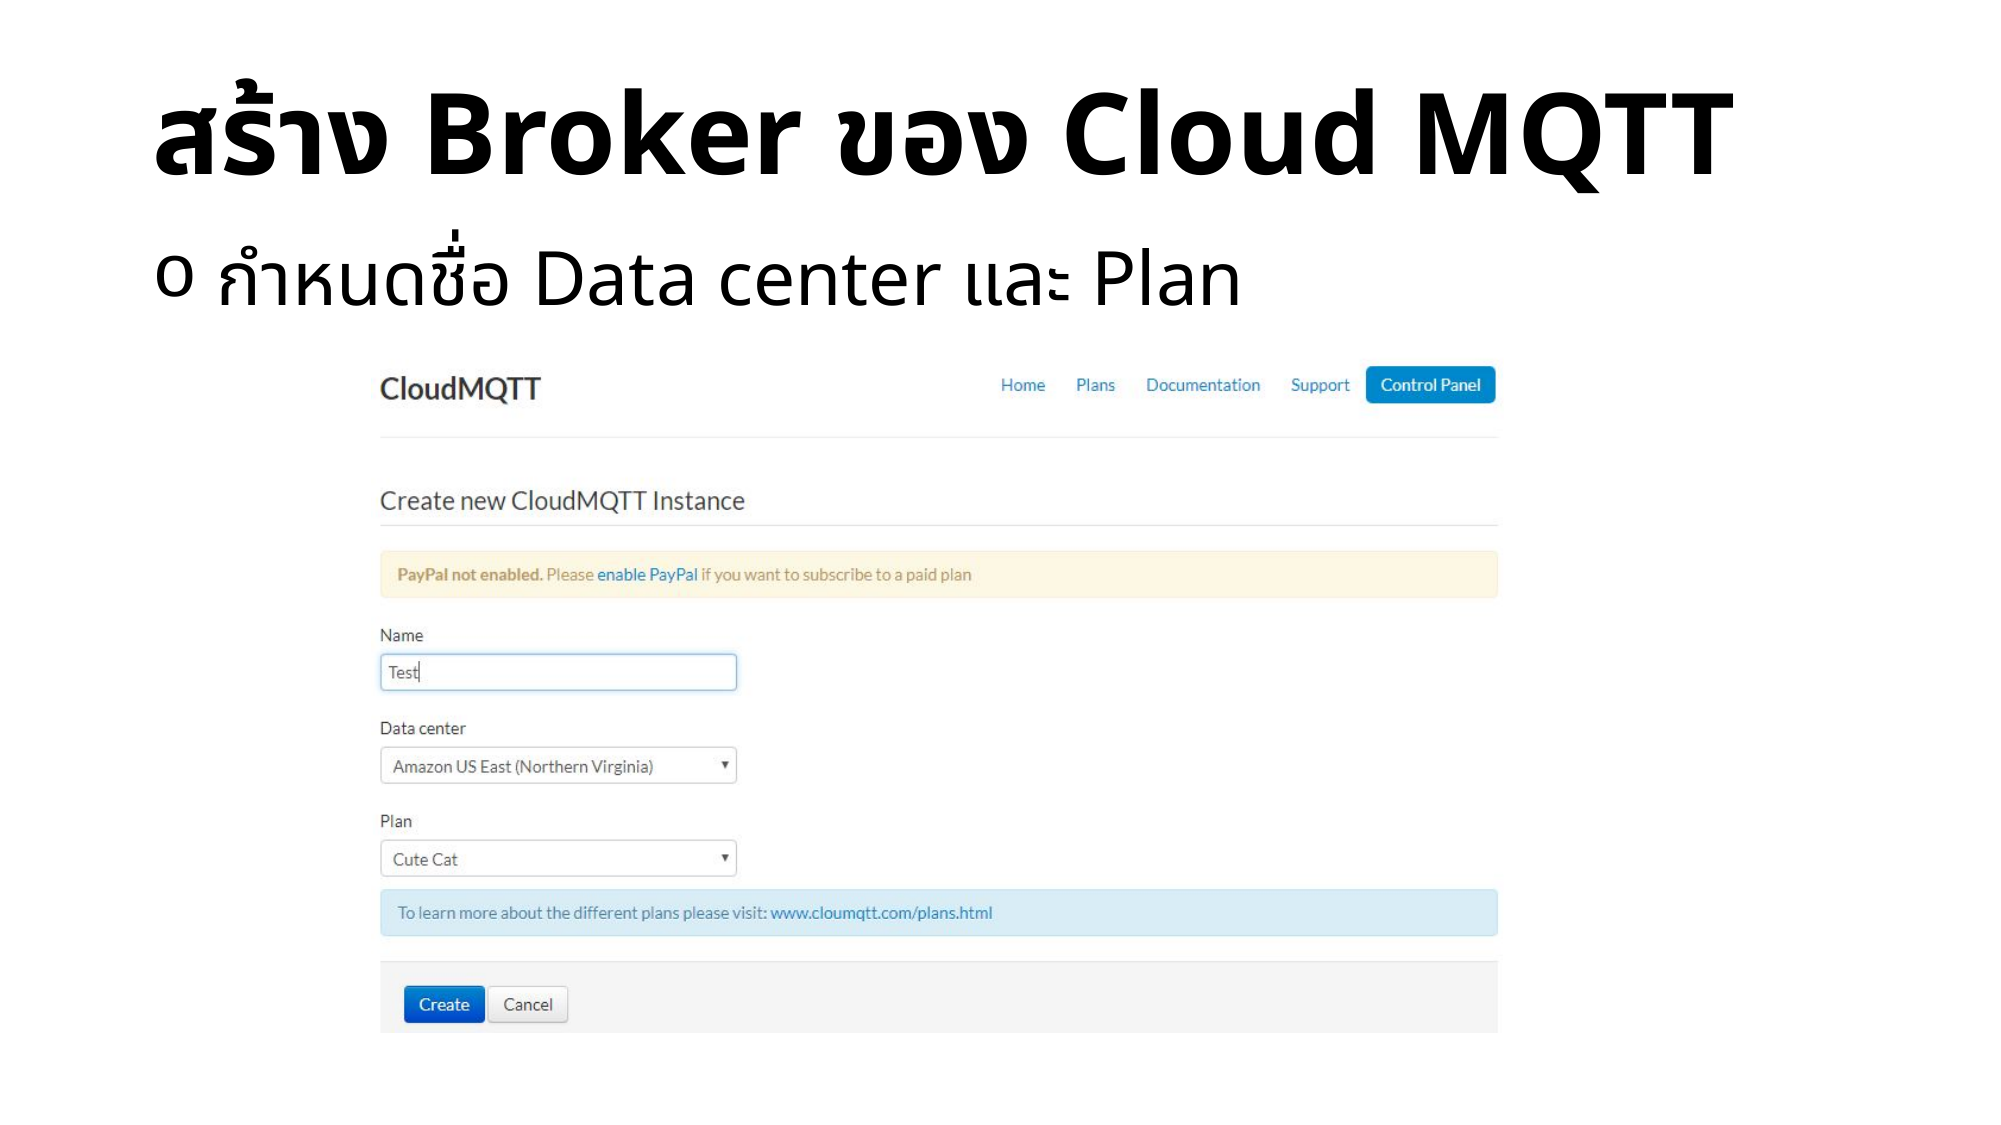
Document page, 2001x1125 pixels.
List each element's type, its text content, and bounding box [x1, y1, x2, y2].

picture [371, 339, 1504, 1033]
list กำหนดชื่อ Data center และ Plan [137, 232, 1863, 1087]
title สร้าง Broker ของ Cloud MQTT [137, 29, 1863, 232]
